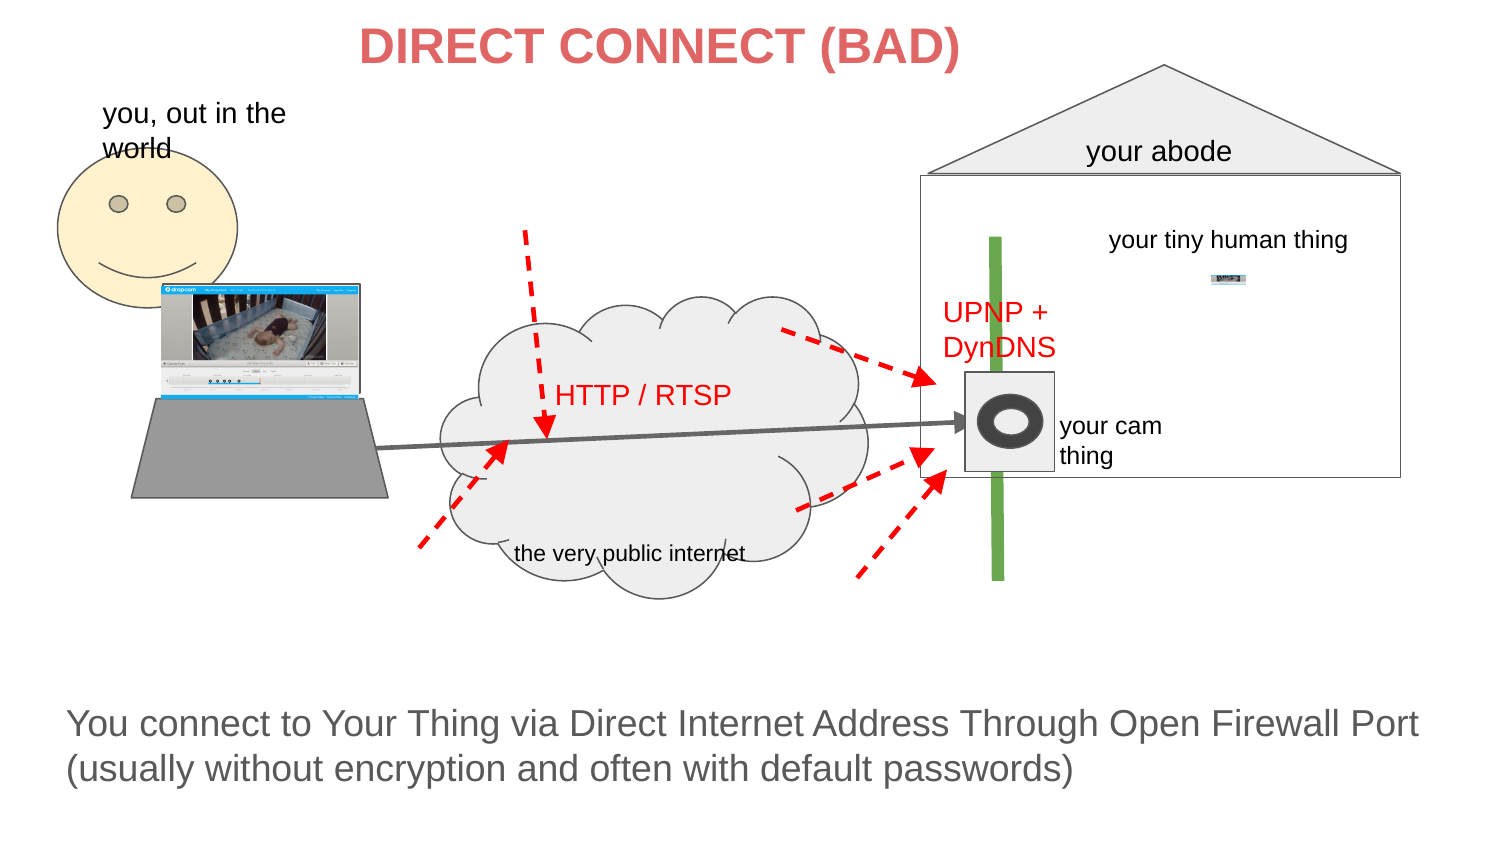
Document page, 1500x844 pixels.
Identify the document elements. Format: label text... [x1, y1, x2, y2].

picture [161, 295, 359, 394]
picture [1097, 259, 1363, 373]
text_box [964, 375, 1055, 472]
text_box [925, 469, 948, 492]
text_box You connect to Your Thing via Direct Internet Address Through Open Firewall Port (usually without encryption and often with default passwords) [51, 693, 1456, 794]
text_box HTTP / RTSP [539, 360, 767, 457]
text_box the very public internet [440, 296, 866, 445]
text_box [57, 168, 238, 308]
text_box [920, 175, 1401, 478]
text_box you, out in the world [87, 79, 380, 176]
text_box your tiny human thing [1094, 208, 1387, 277]
text_box [993, 408, 1030, 436]
text_box your abode [1071, 117, 1363, 213]
text_box [1363, 156, 1401, 174]
text_box [767, 412, 964, 433]
text_box [534, 414, 556, 440]
text_box [913, 367, 937, 388]
text_box [977, 394, 1043, 449]
text_box [928, 64, 1278, 174]
text_box [912, 447, 936, 467]
text_box your cam thing [1044, 394, 1210, 463]
text_box UPNP + DynDNS [928, 278, 1092, 375]
text_box the very public internet [440, 427, 869, 599]
text_box [487, 439, 510, 462]
text_box [131, 398, 389, 498]
text_box DIRECT CONNECT (BAD) [248, 0, 1072, 95]
